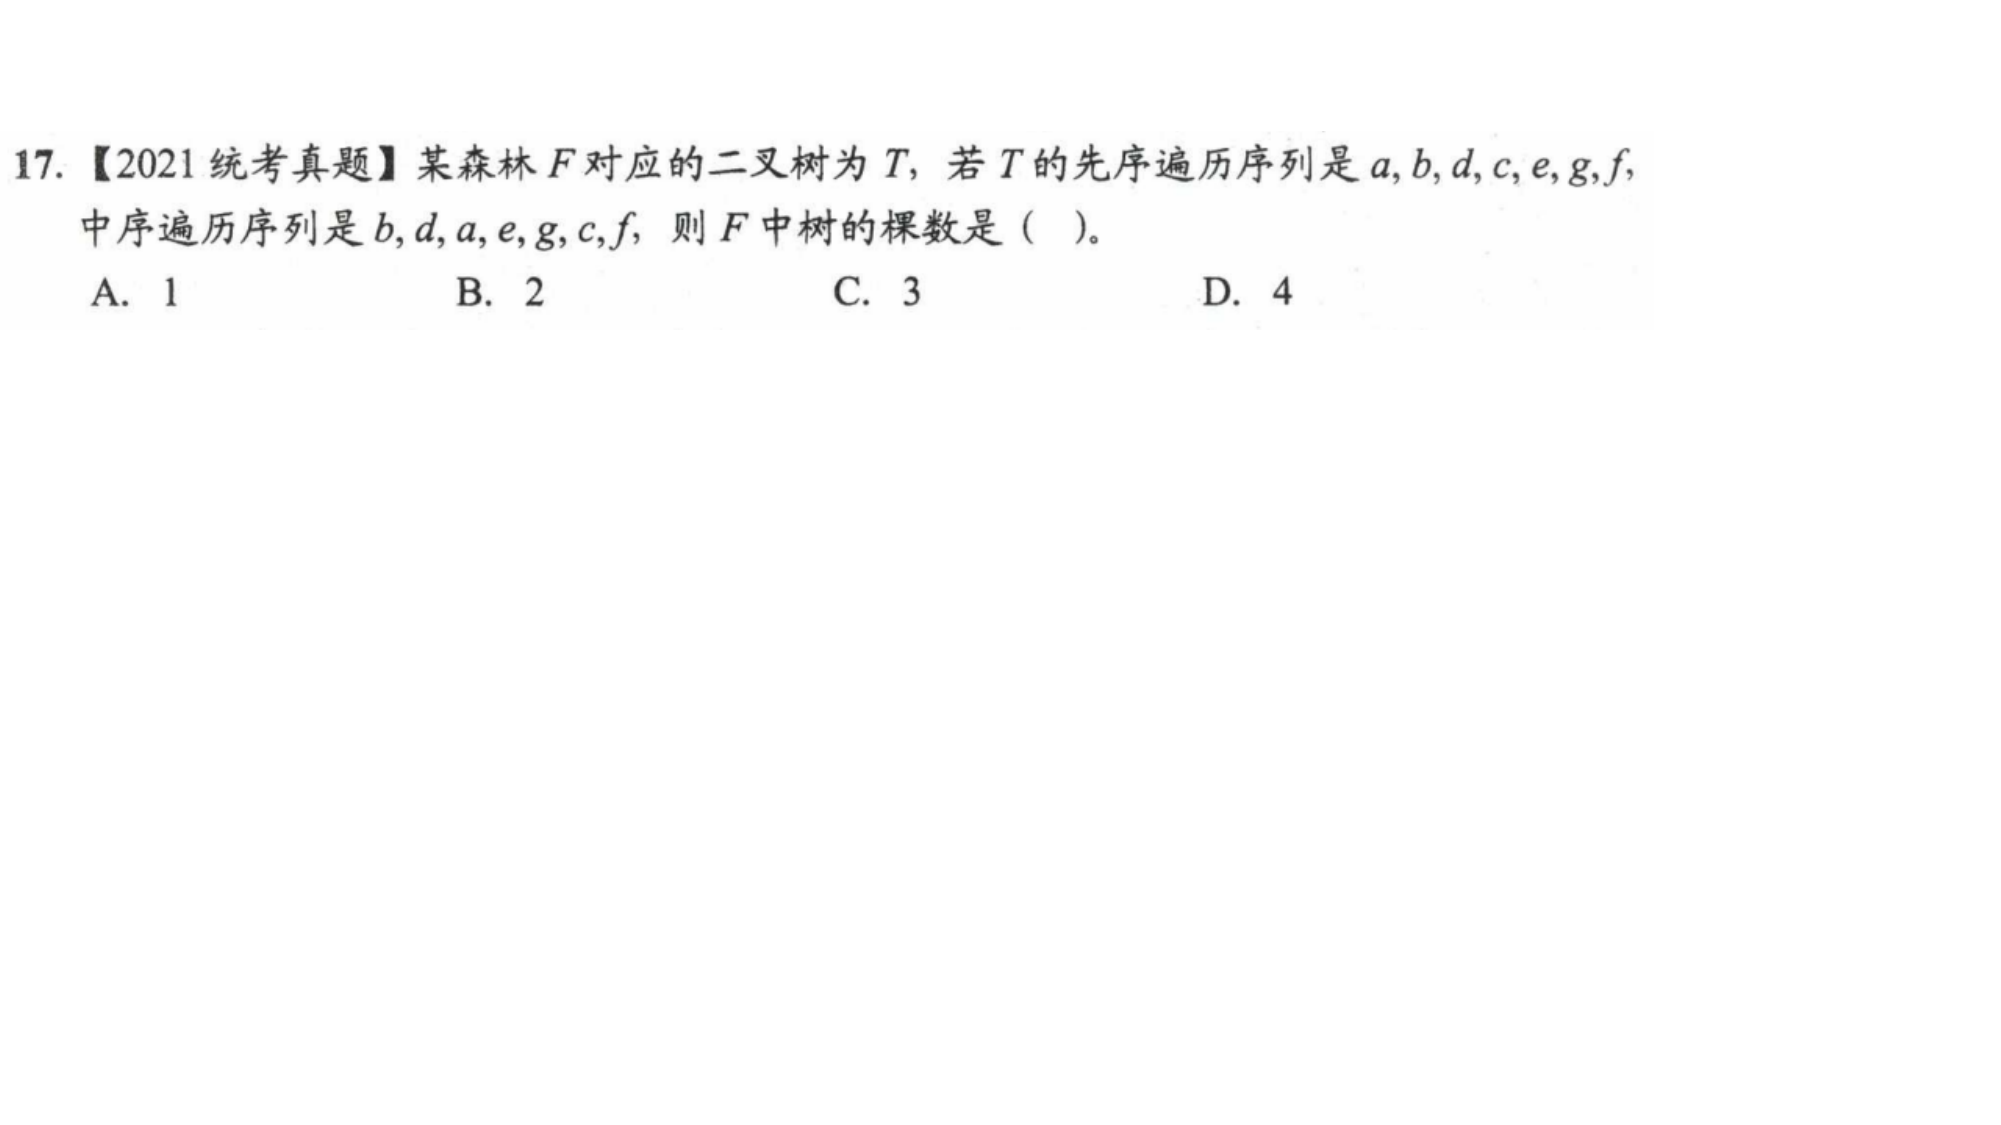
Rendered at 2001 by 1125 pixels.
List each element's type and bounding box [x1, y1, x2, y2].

picture [0, 131, 1654, 330]
